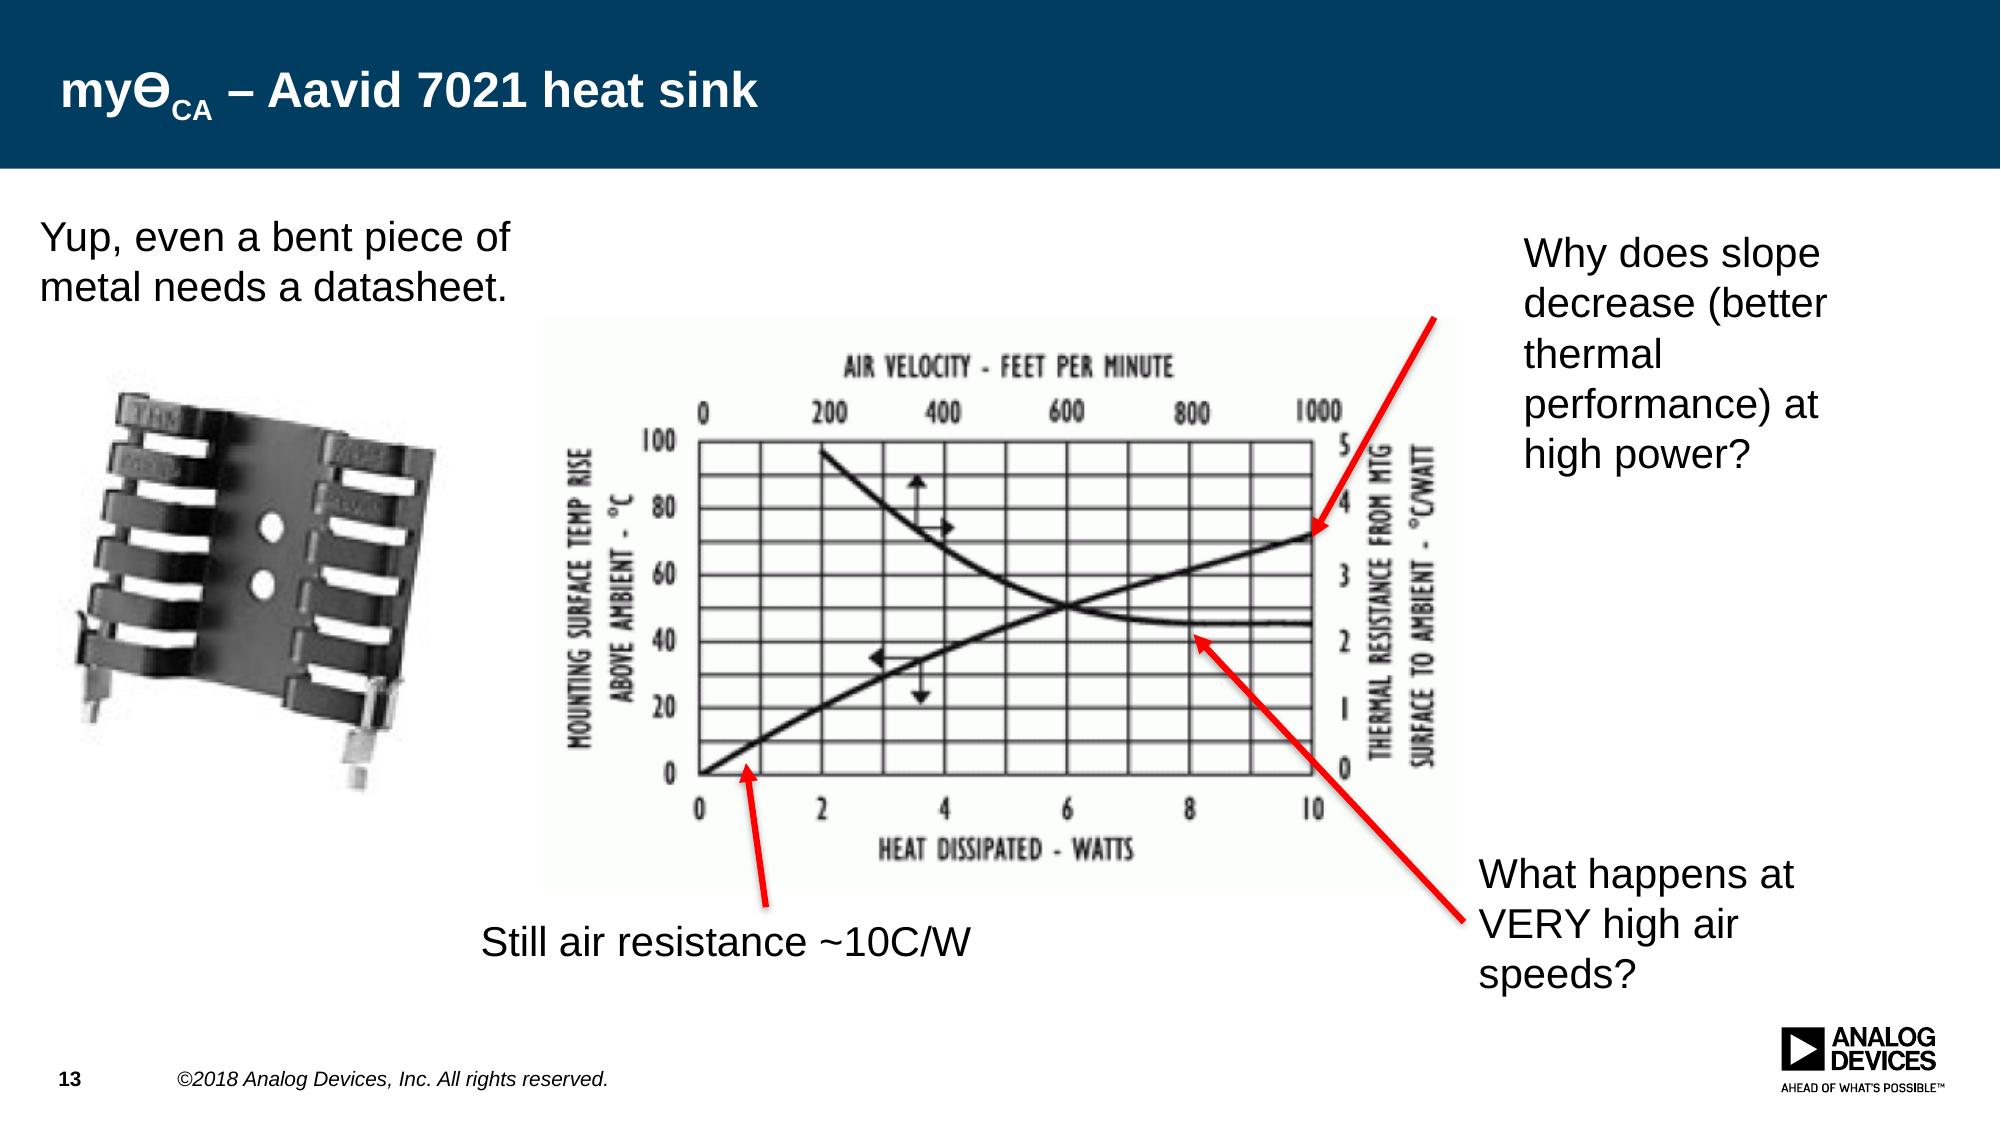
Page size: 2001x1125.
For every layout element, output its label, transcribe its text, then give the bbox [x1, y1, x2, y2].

slide_number 13 [58, 1037, 115, 1092]
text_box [745, 762, 767, 908]
text_box Still air resistance ~10C/W [465, 907, 1067, 972]
footer ©2018 Analog Devices, Inc. All rights reserved. [177, 1037, 971, 1092]
title myϴCA – Aavid 7021 heat sink [0, 0, 2000, 169]
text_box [1193, 633, 1465, 924]
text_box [1311, 317, 1435, 538]
text_box Why does slope decrease (better thermal performance) at high power? [1508, 218, 1859, 484]
text_box What happens at VERY high air speeds? [1463, 839, 1813, 1005]
picture [45, 352, 450, 811]
picture [543, 317, 1457, 890]
text_box Yup, even a bent piece of metal needs a datasheet. [24, 202, 626, 318]
